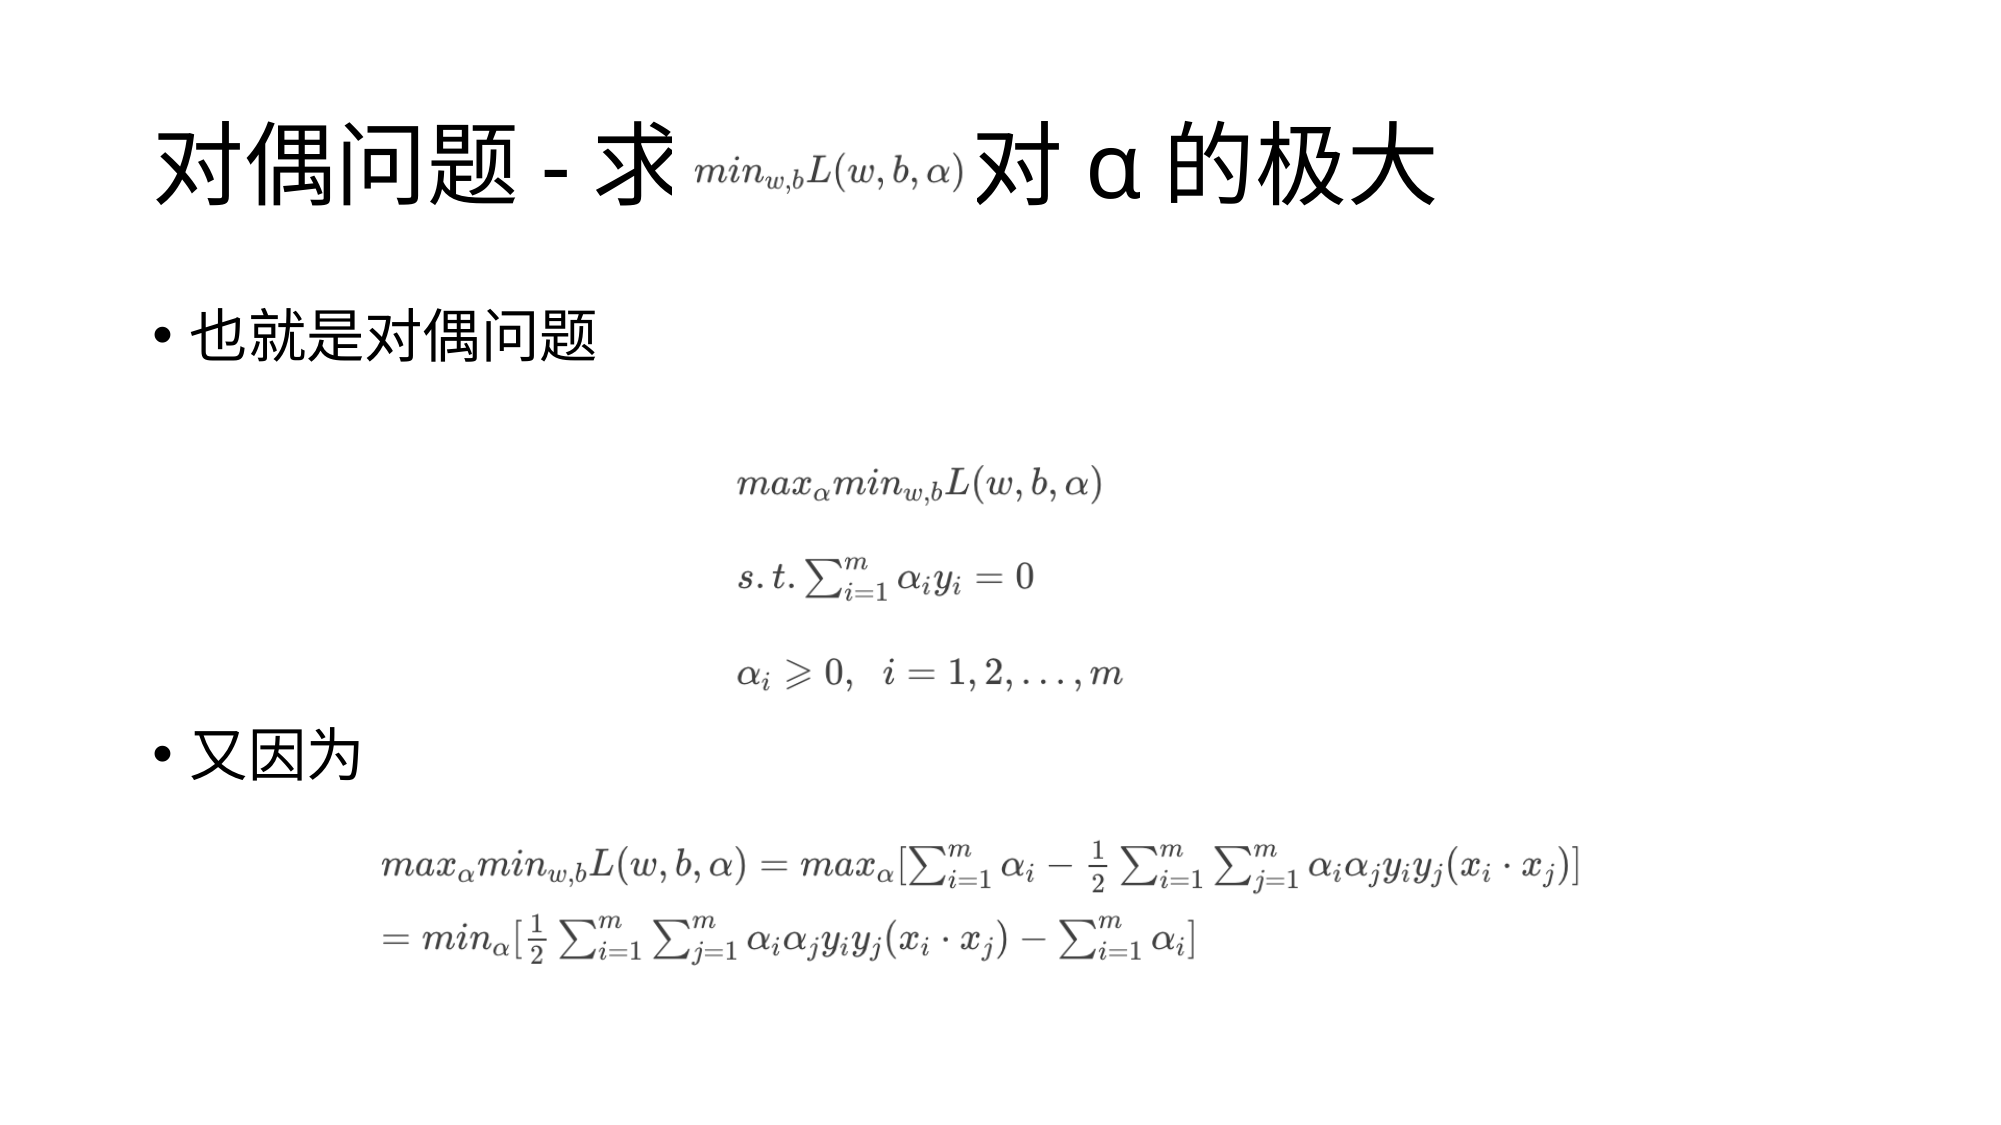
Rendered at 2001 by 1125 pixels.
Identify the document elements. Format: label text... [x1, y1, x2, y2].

picture [700, 439, 1184, 731]
picture [672, 123, 977, 214]
picture [357, 824, 1670, 988]
list 也就是对偶问题 又因为 [137, 299, 1863, 1014]
title 对偶问题-求 对α的极大 [137, 59, 1863, 278]
